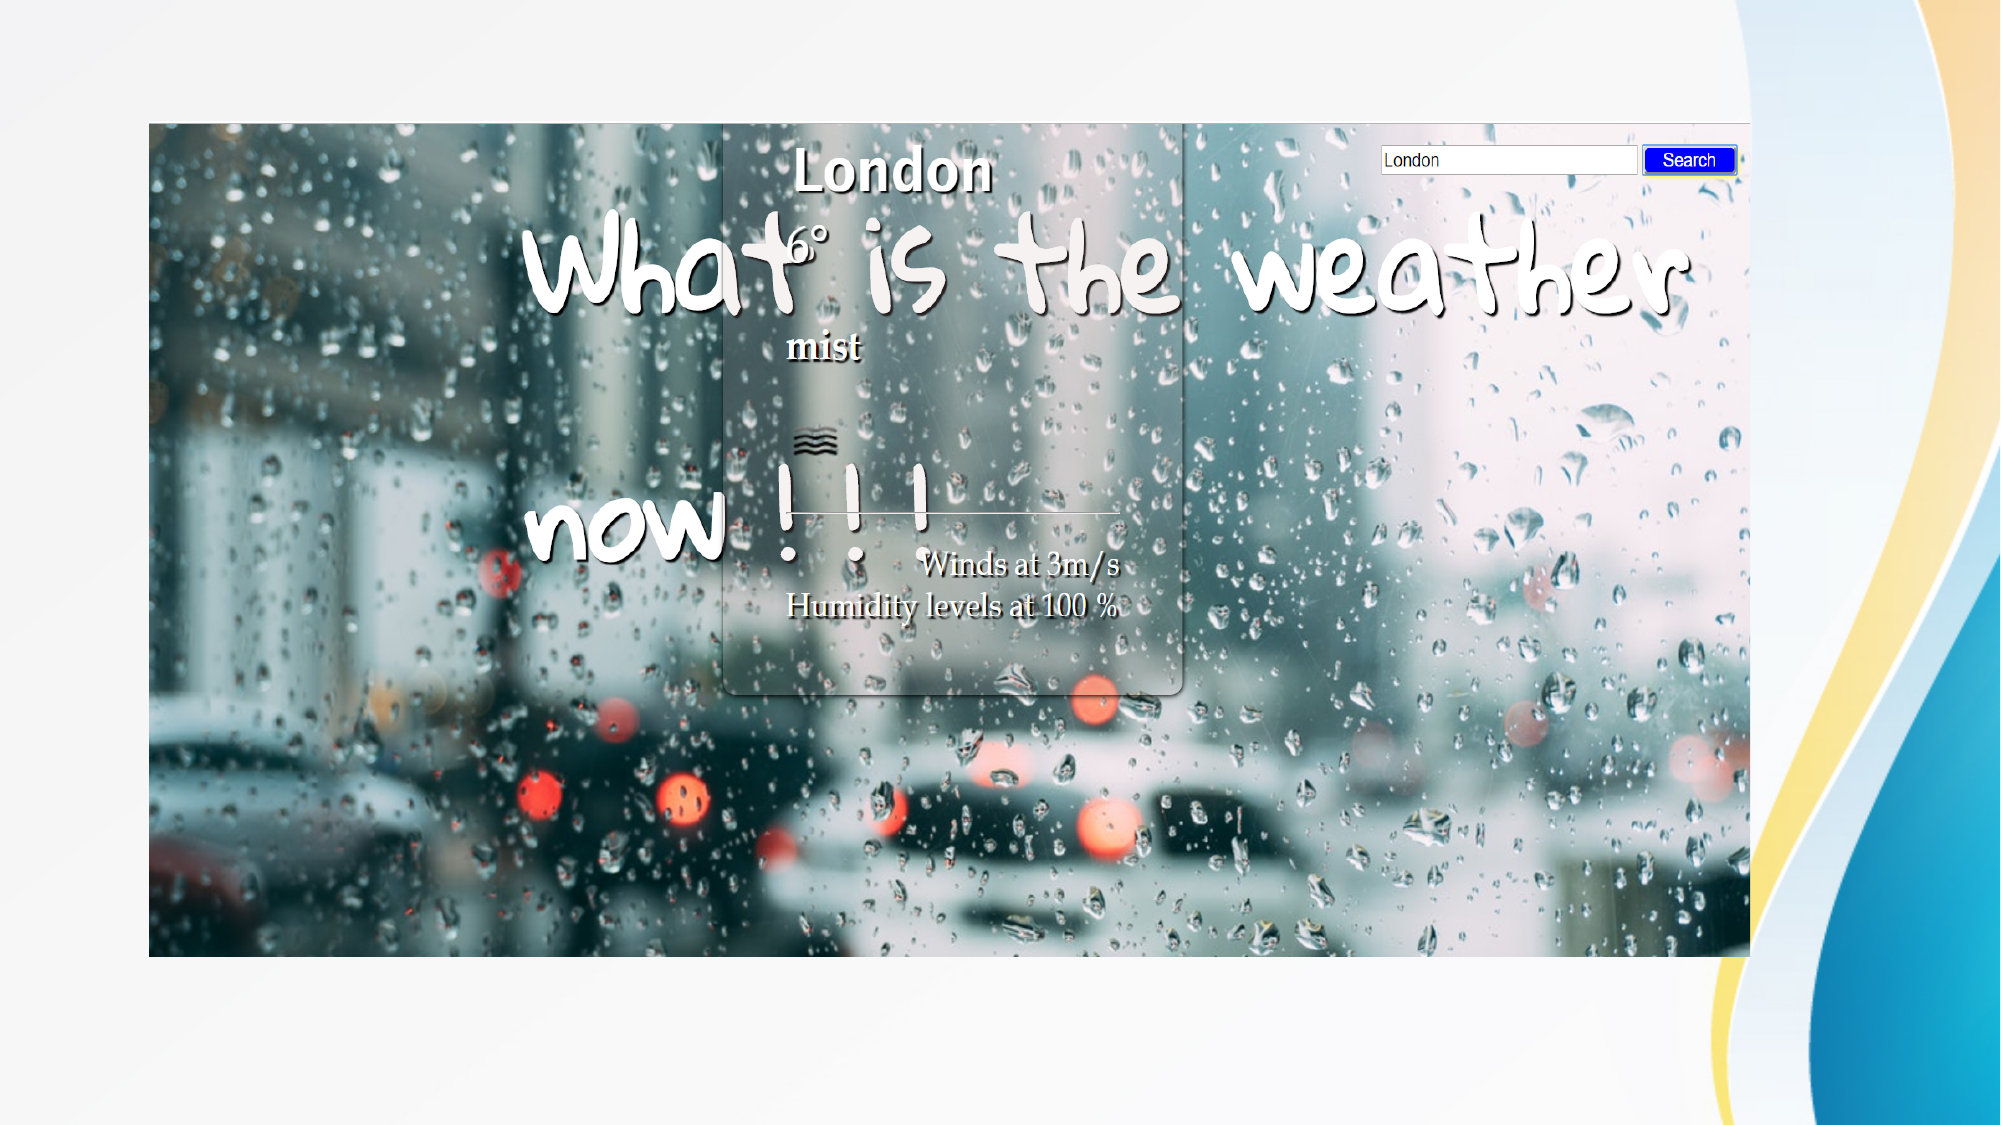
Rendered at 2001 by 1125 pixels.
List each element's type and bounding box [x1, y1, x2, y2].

picture [0, 0, 2001, 1125]
list [144, 121, 1751, 957]
